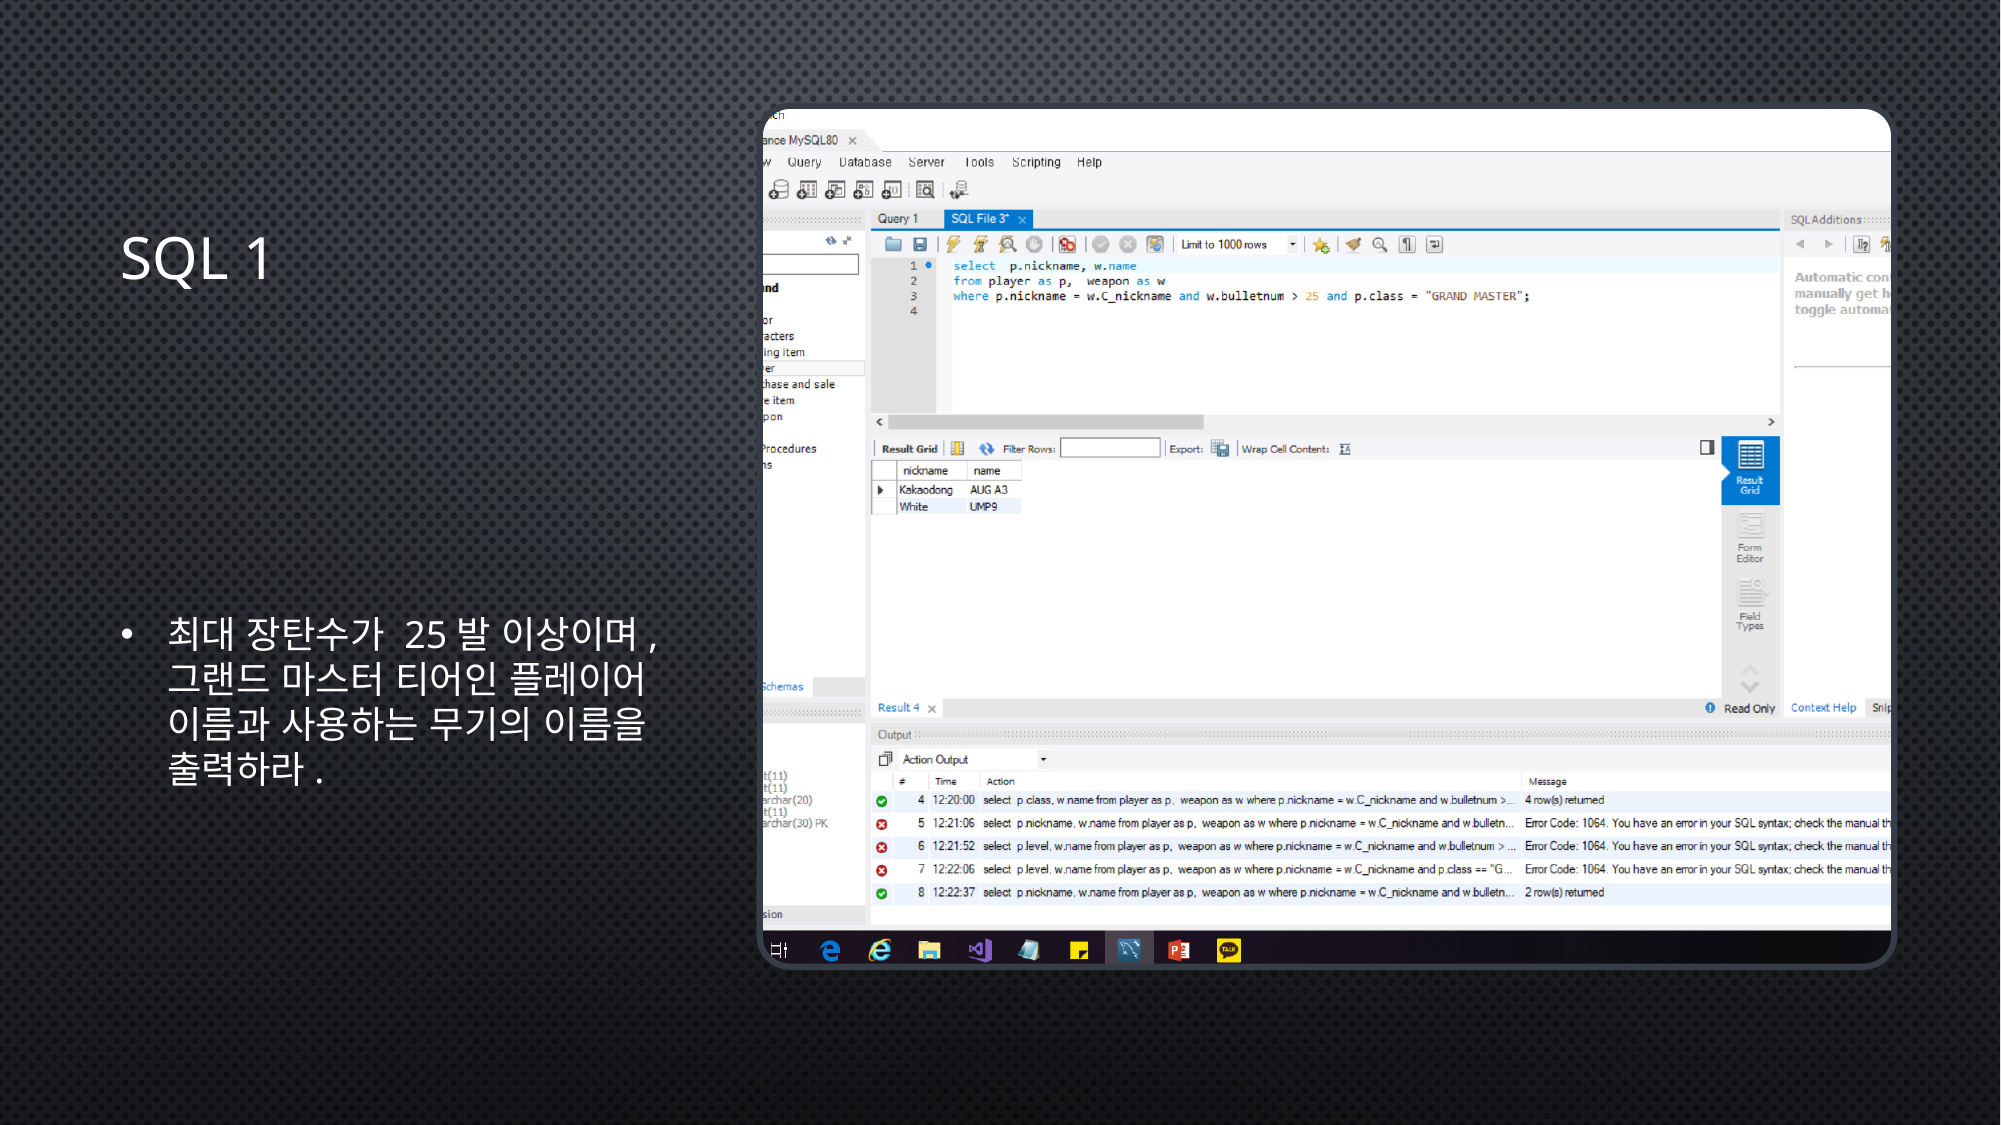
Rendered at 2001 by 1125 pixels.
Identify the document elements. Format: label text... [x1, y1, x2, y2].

list 최대 장탄수가 25발 이상이며, 그랜드 마스터 티어인 플레이어 이름과 사용하는 무기의 이름을 출력하라. [105, 437, 704, 966]
title Sql 1 [105, 99, 704, 413]
picture [759, 105, 1895, 967]
